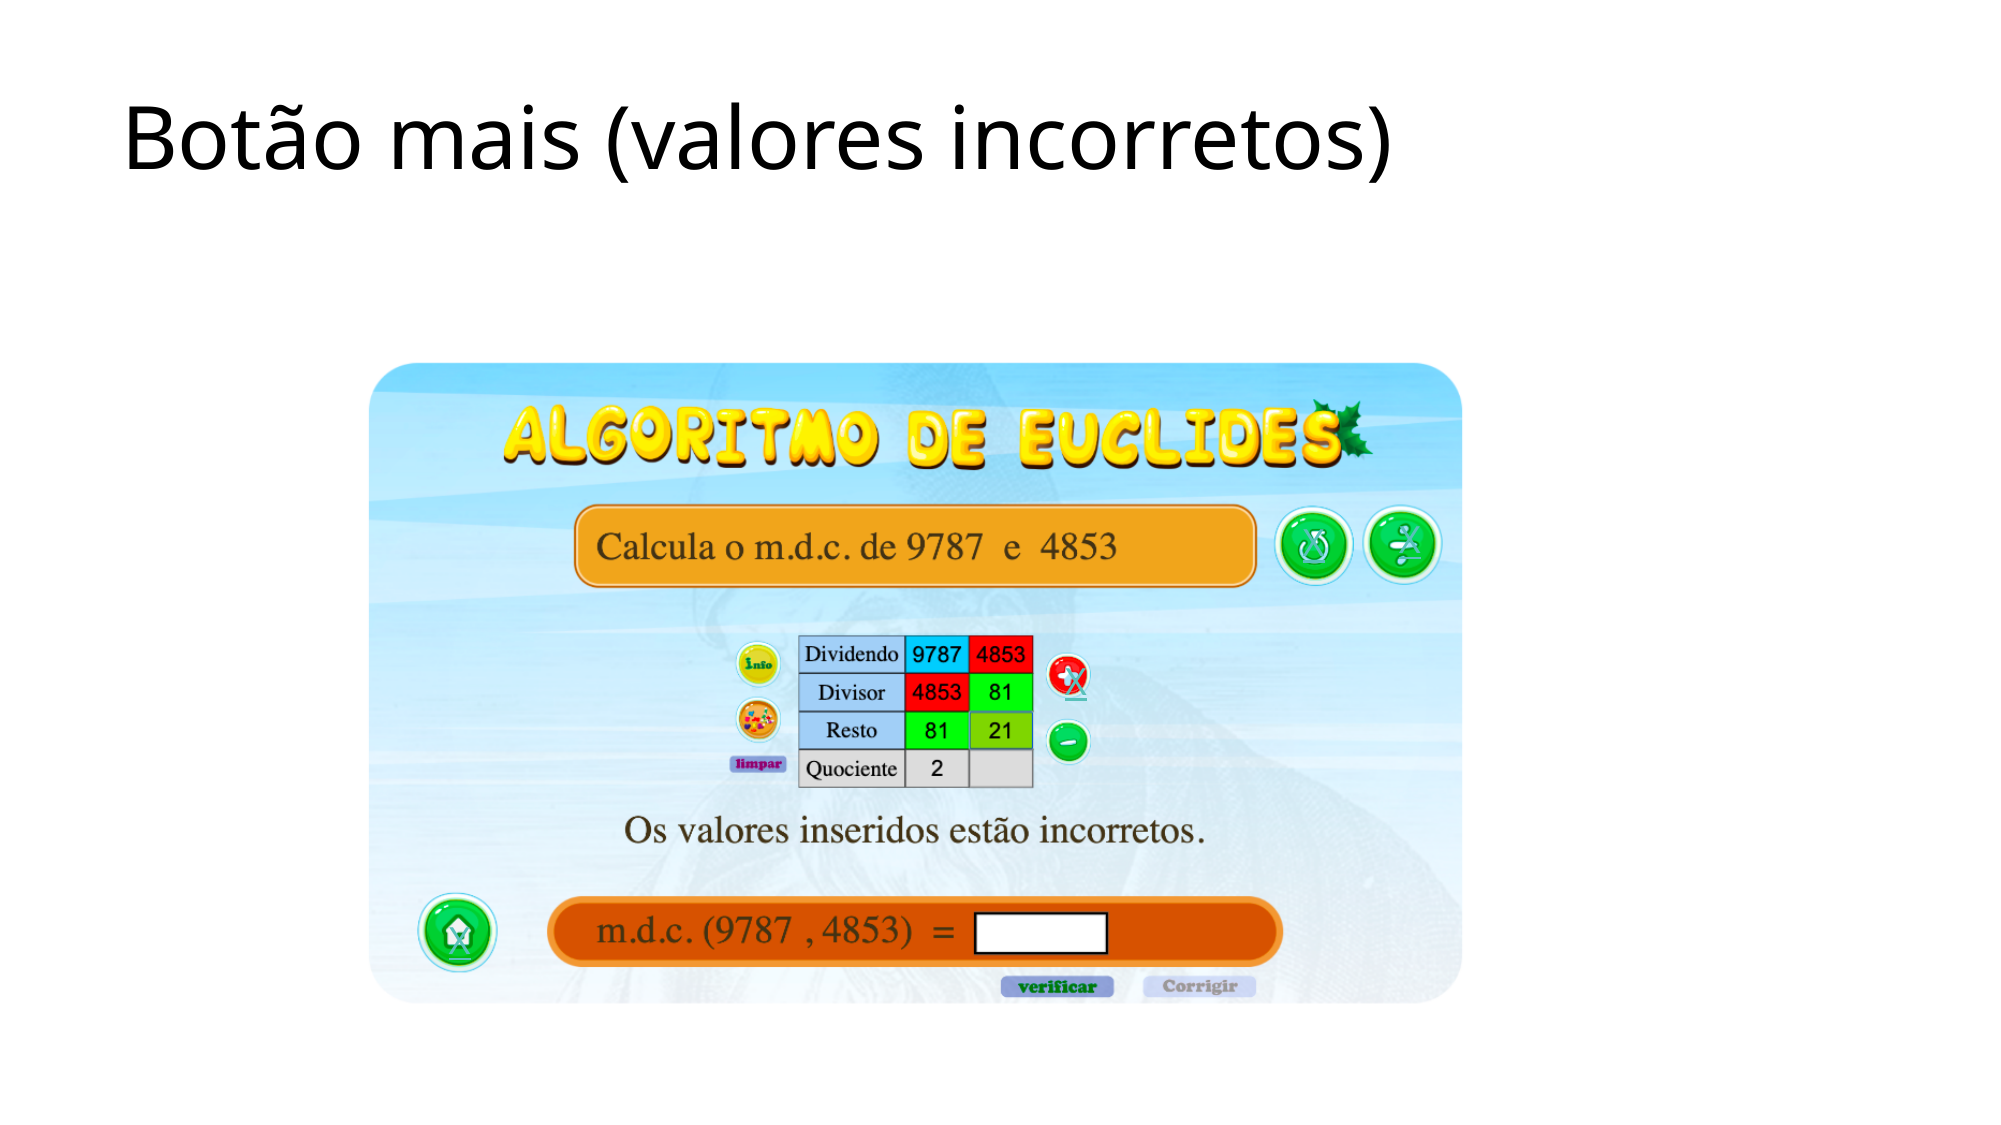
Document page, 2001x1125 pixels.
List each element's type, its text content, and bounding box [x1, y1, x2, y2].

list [355, 336, 1475, 1026]
title Botão mais (valores incorretos) [106, 74, 1649, 304]
